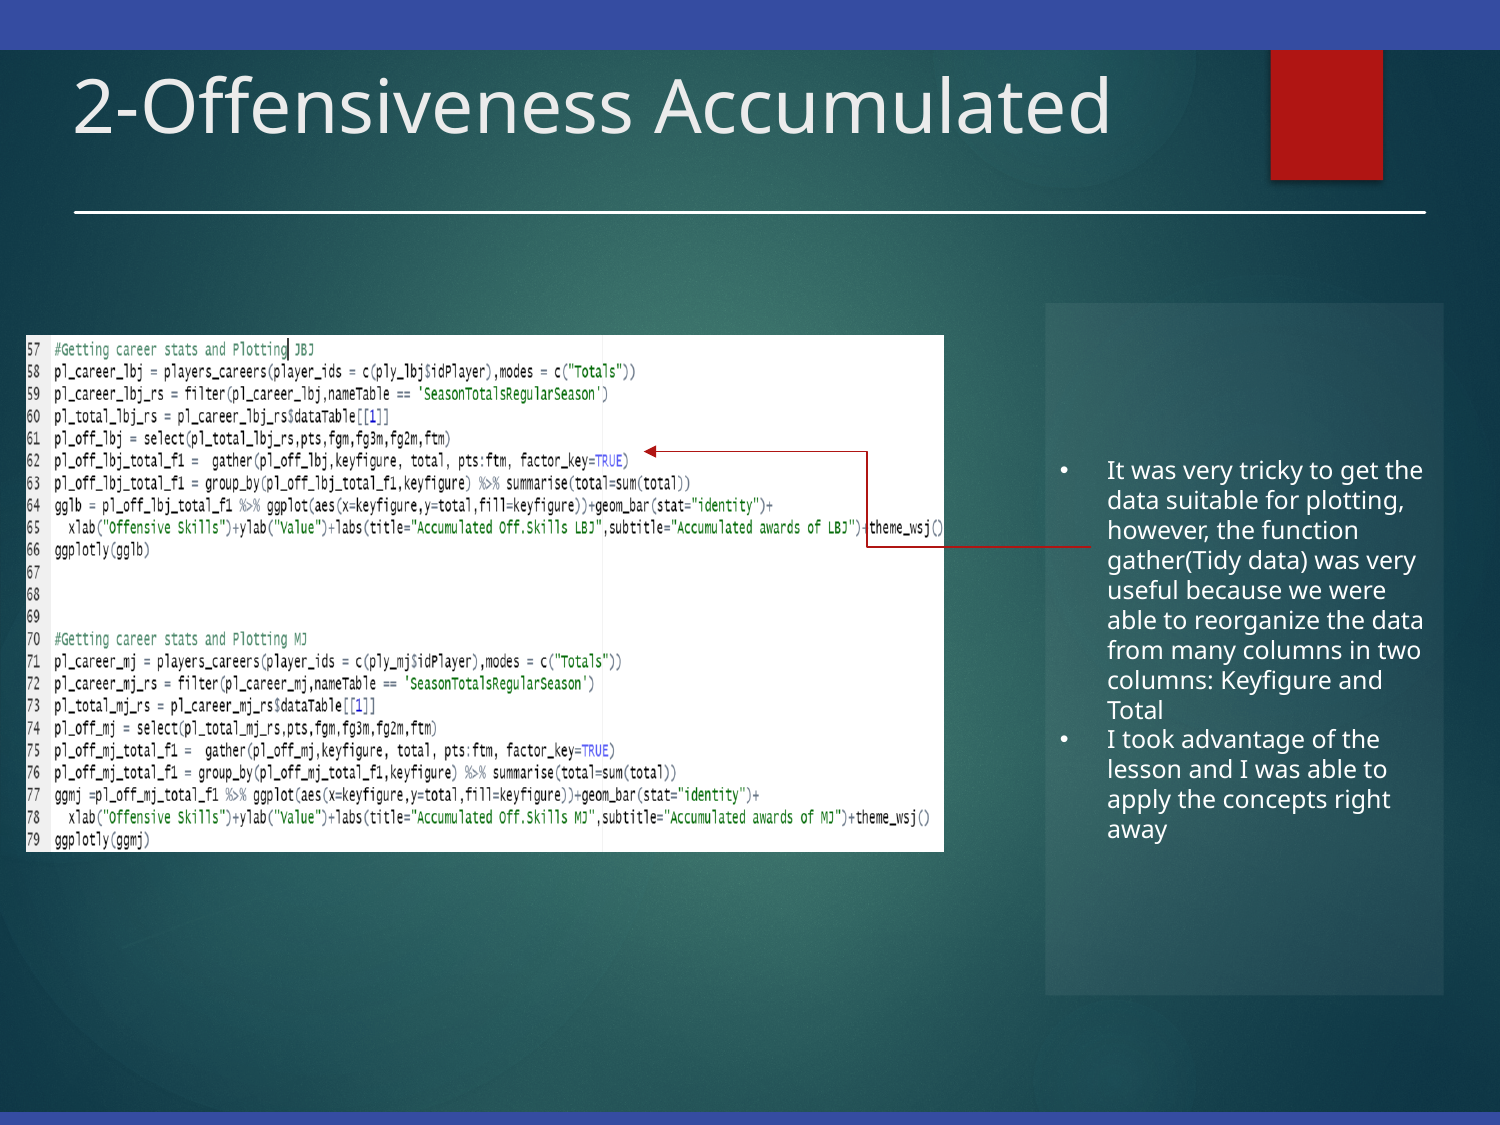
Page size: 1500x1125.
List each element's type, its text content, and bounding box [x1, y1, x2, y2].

title 2-Offensiveness Accumulated [57, 51, 1313, 186]
picture [26, 335, 944, 853]
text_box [643, 451, 1091, 547]
text_box It was very tricky to get the data suitable for plotting, however, the function gather(Tidy data) was very useful because we were able to reorganize the data from many columns in two columns: Keyfigure and Total I took advantage of the lesson and I was able to apply the concepts right away [1044, 302, 1445, 997]
